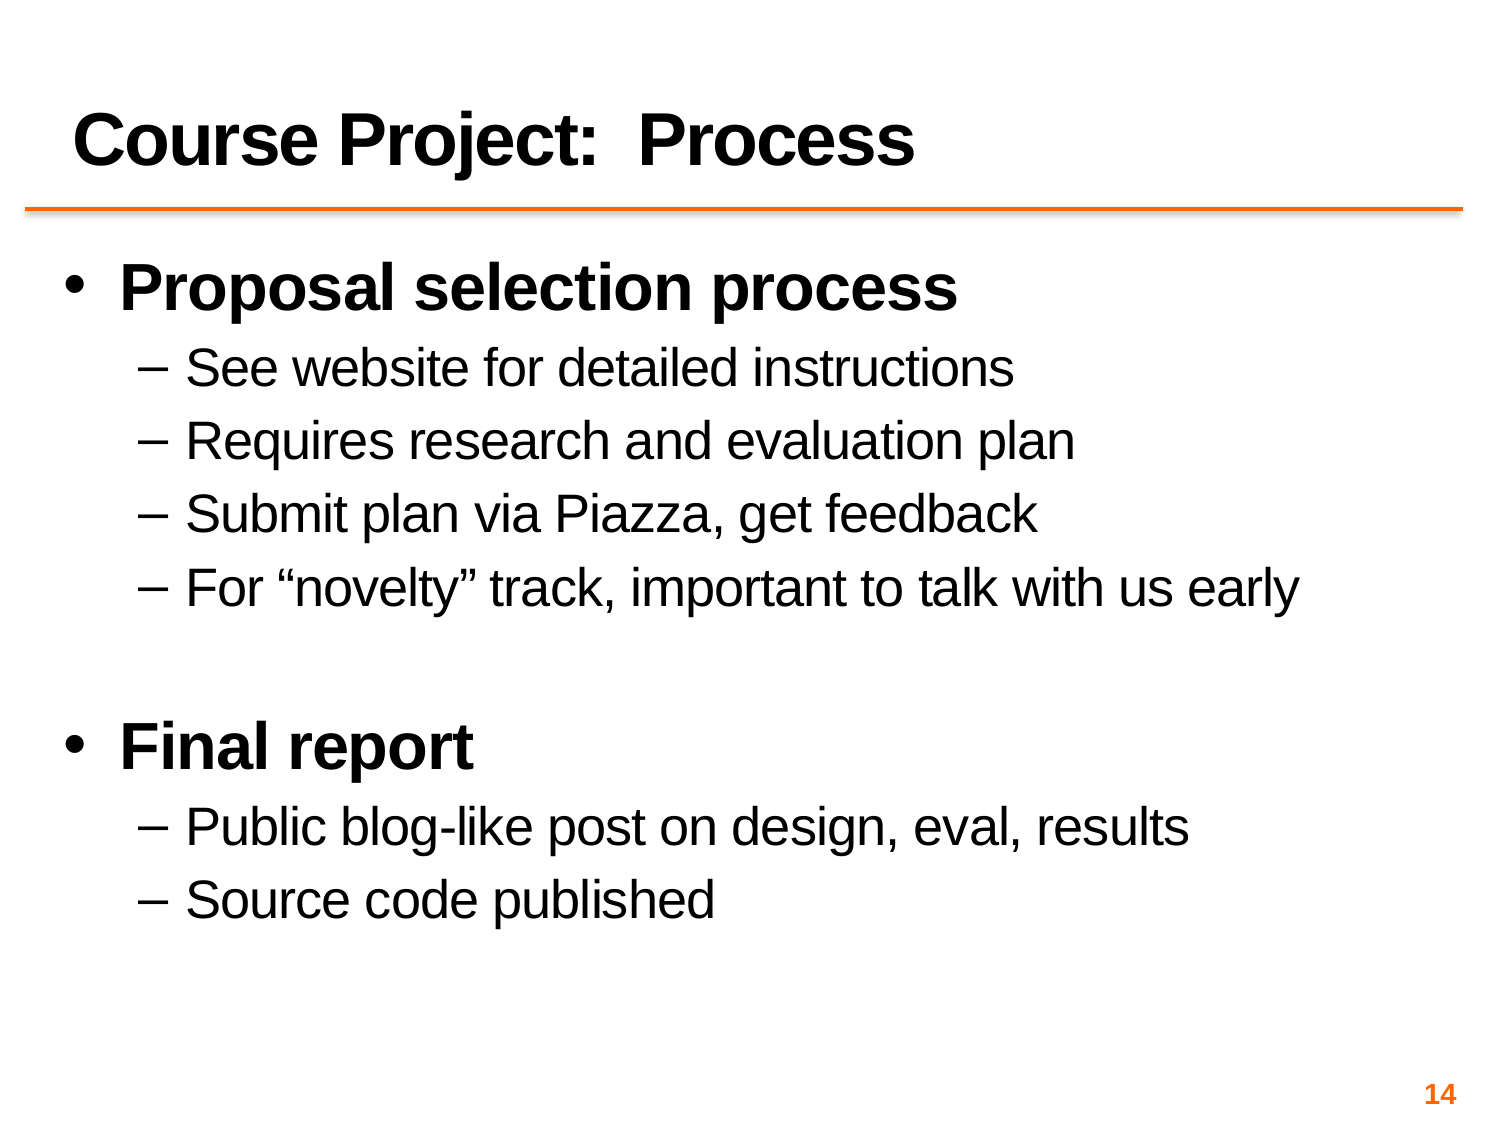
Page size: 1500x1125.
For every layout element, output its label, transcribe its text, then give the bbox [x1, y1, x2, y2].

list Proposal selection process See website for detailed instructions Requires research and evaluation plan Submit plan via Piazza, get feedback For “novelty” track, important to talk with us early Final report Public blog-like post on design, eval, results Source code published [57, 237, 1500, 1125]
slide_number 14 [1112, 1074, 1463, 1110]
title Course Project: Process [57, 12, 1463, 188]
